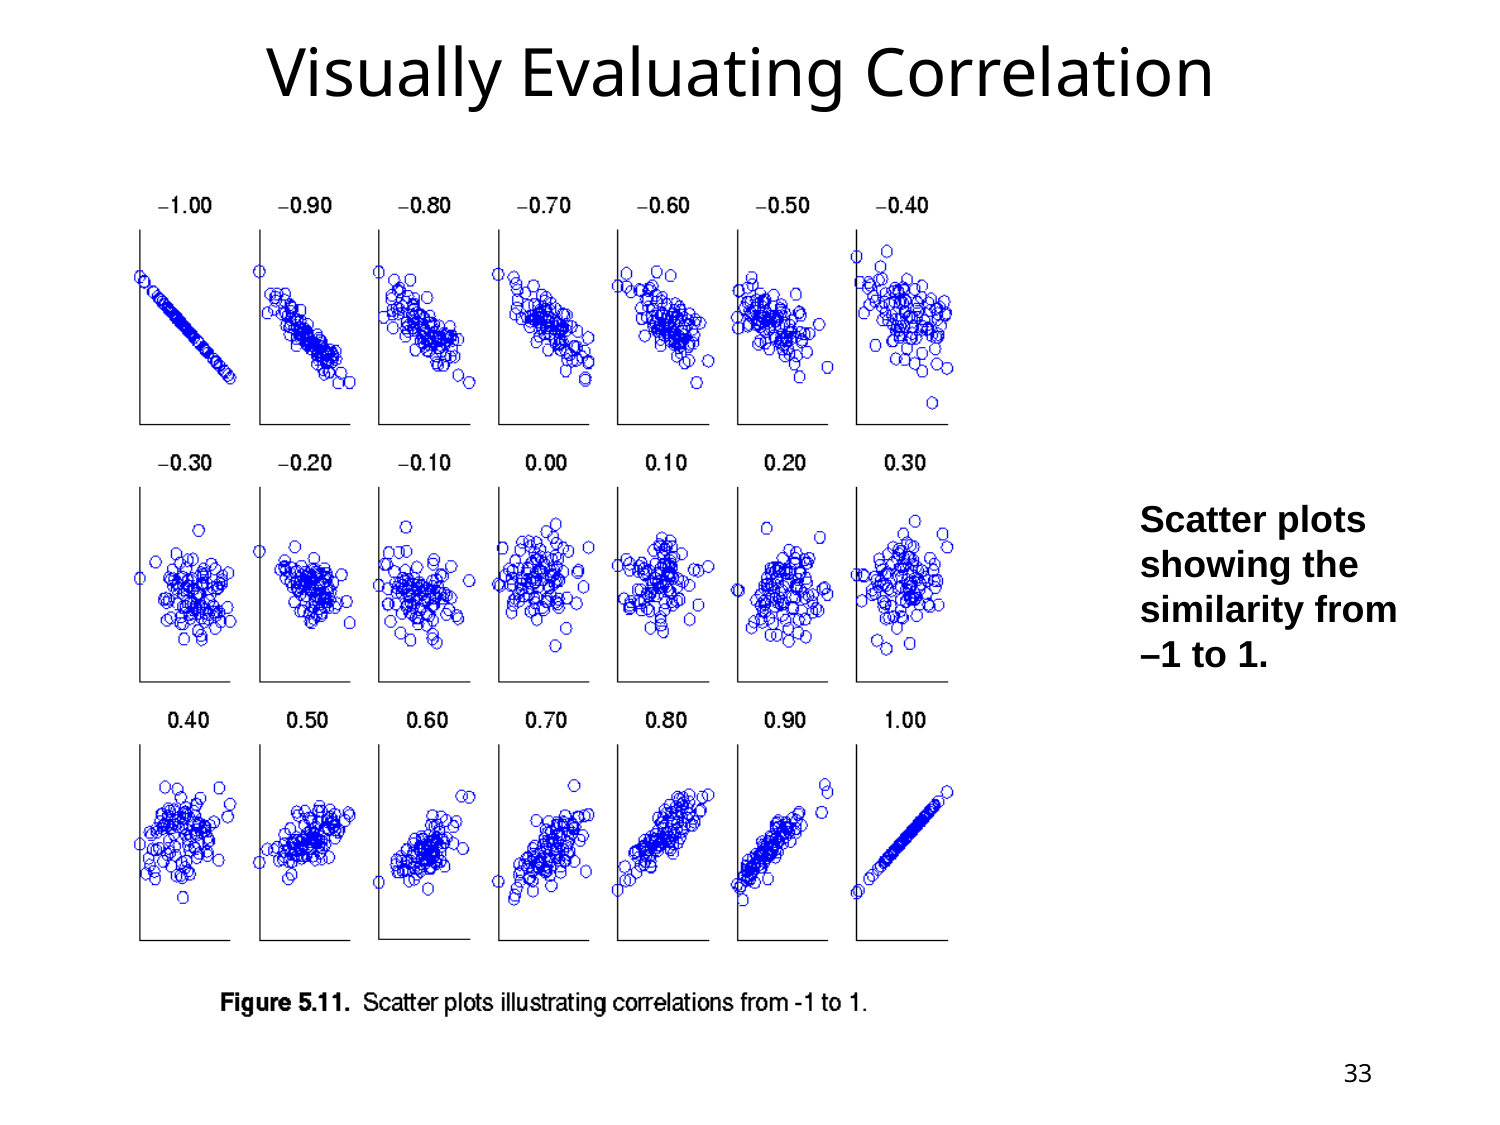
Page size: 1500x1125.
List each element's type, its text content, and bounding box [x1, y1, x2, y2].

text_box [37, 162, 1038, 1046]
text_box Scatter plots showing the similarity from –1 to 1. [1124, 487, 1425, 683]
title Visually Evaluating Correlation [62, 24, 1421, 116]
slide_number 33 [1074, 1049, 1388, 1101]
